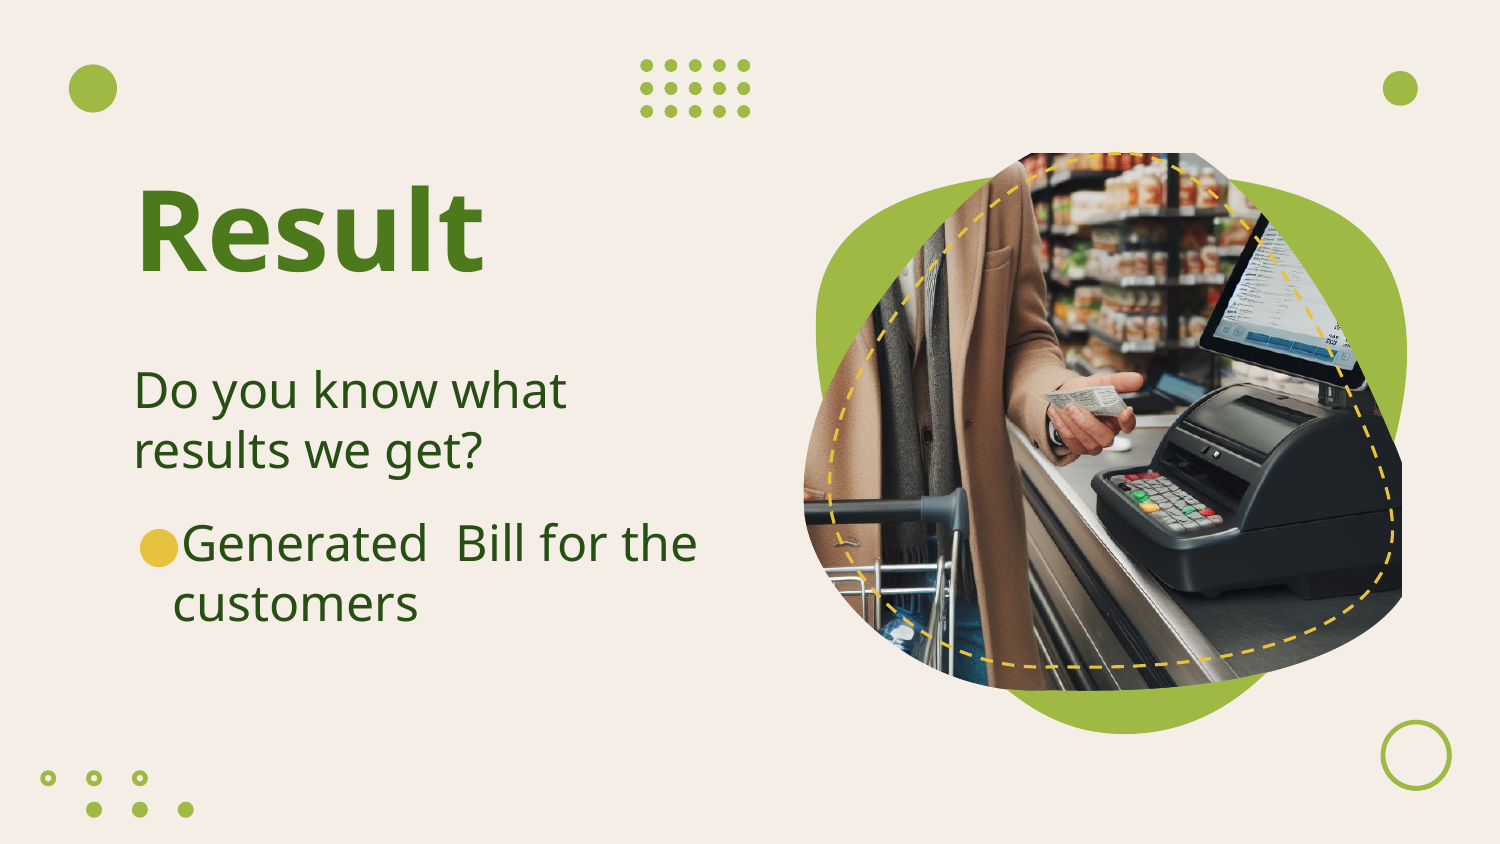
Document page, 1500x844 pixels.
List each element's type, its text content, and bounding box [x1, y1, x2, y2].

title Result [118, 179, 723, 274]
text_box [749, 104, 1437, 758]
list Do you know what results we get? Generated Bill for the customers [118, 315, 723, 675]
text_box [1384, 733, 1450, 789]
text_box [1382, 71, 1418, 103]
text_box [640, 58, 751, 118]
